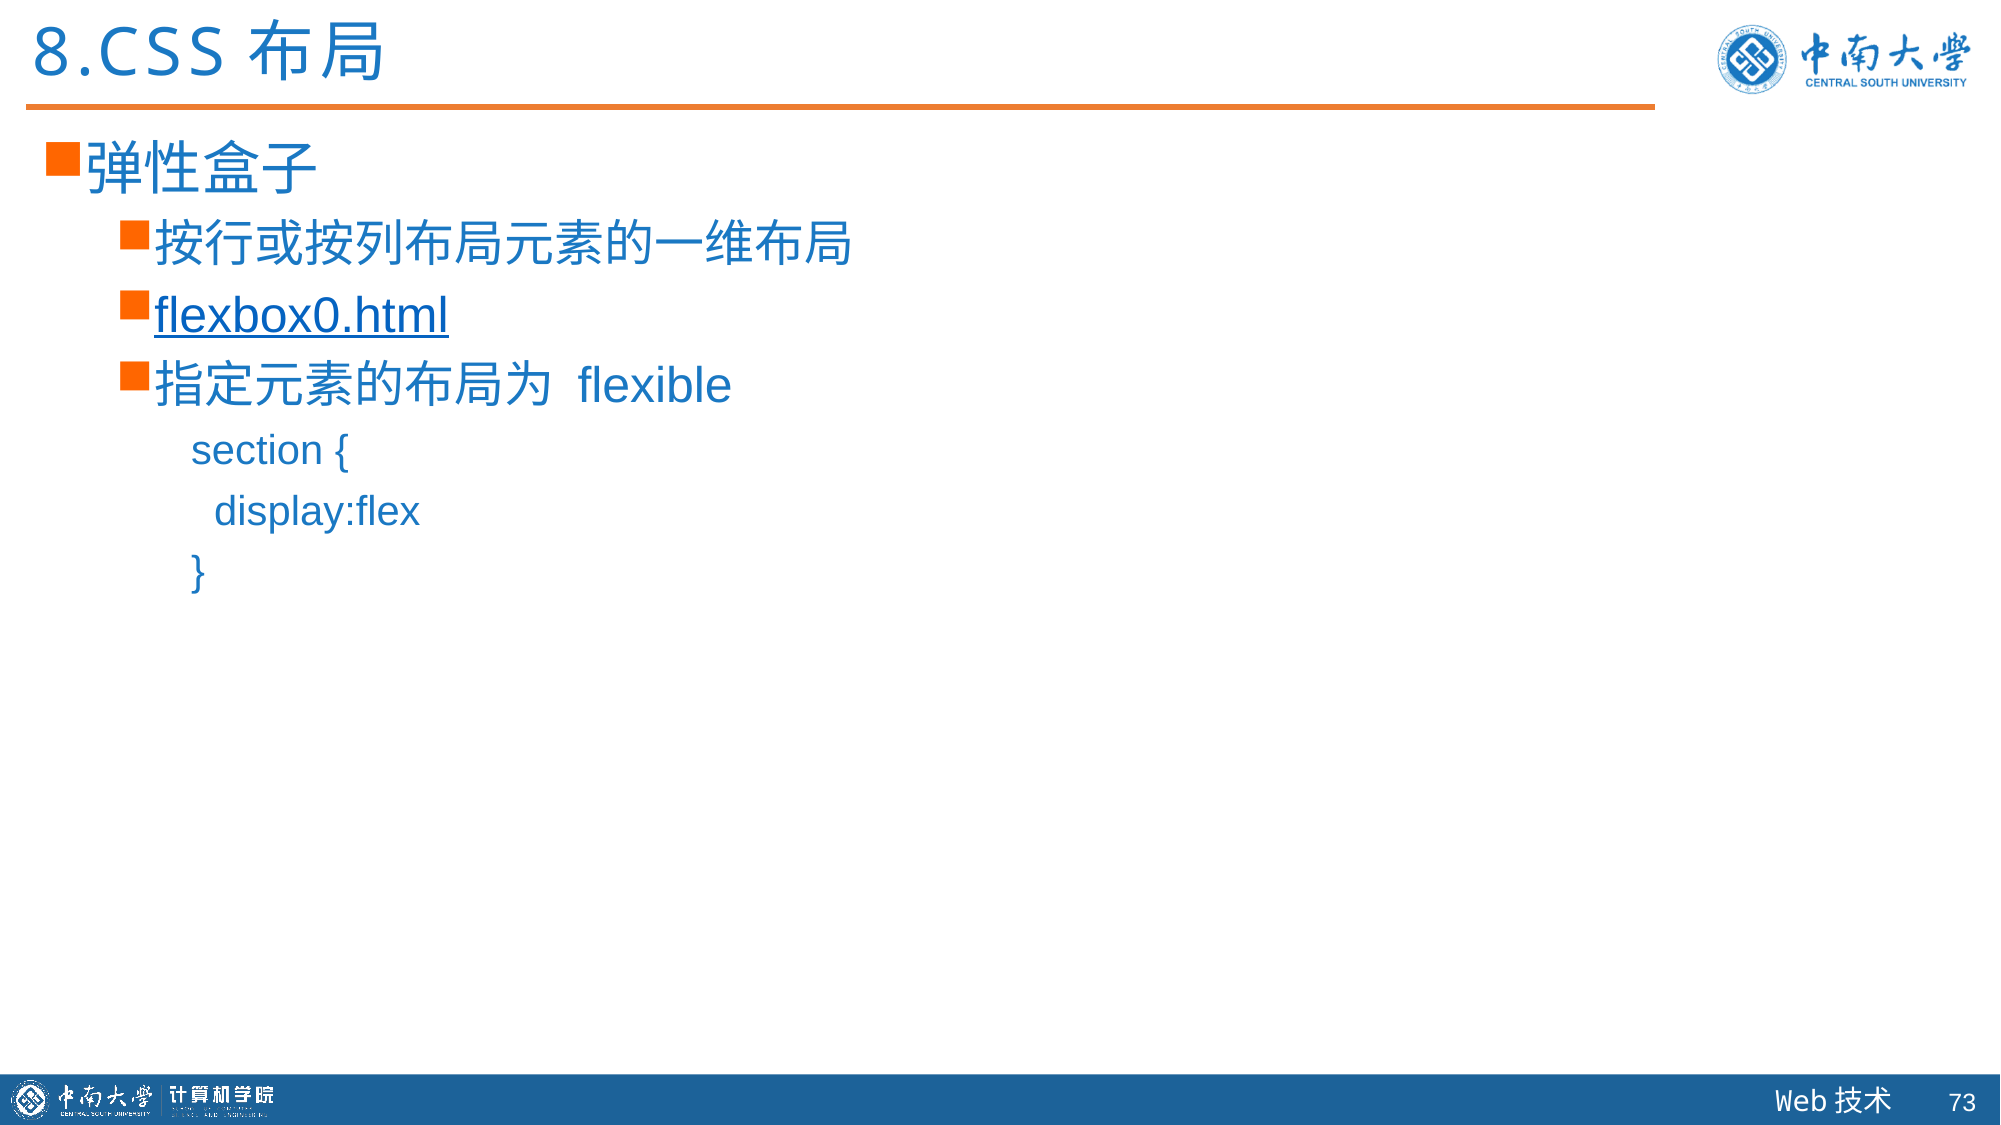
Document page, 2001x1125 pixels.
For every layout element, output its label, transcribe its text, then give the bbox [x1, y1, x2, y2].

picture [0, 1080, 299, 1120]
list 弹性盒子 按行或按列布局元素的一维布局 flexbox0.html 指定元素的布局为 flexible section { display:flex } [26, 123, 1982, 1050]
list 8.CSS布局 [17, 10, 1615, 83]
picture [1708, 19, 1982, 99]
slide_number 72 [1916, 1079, 1992, 1124]
